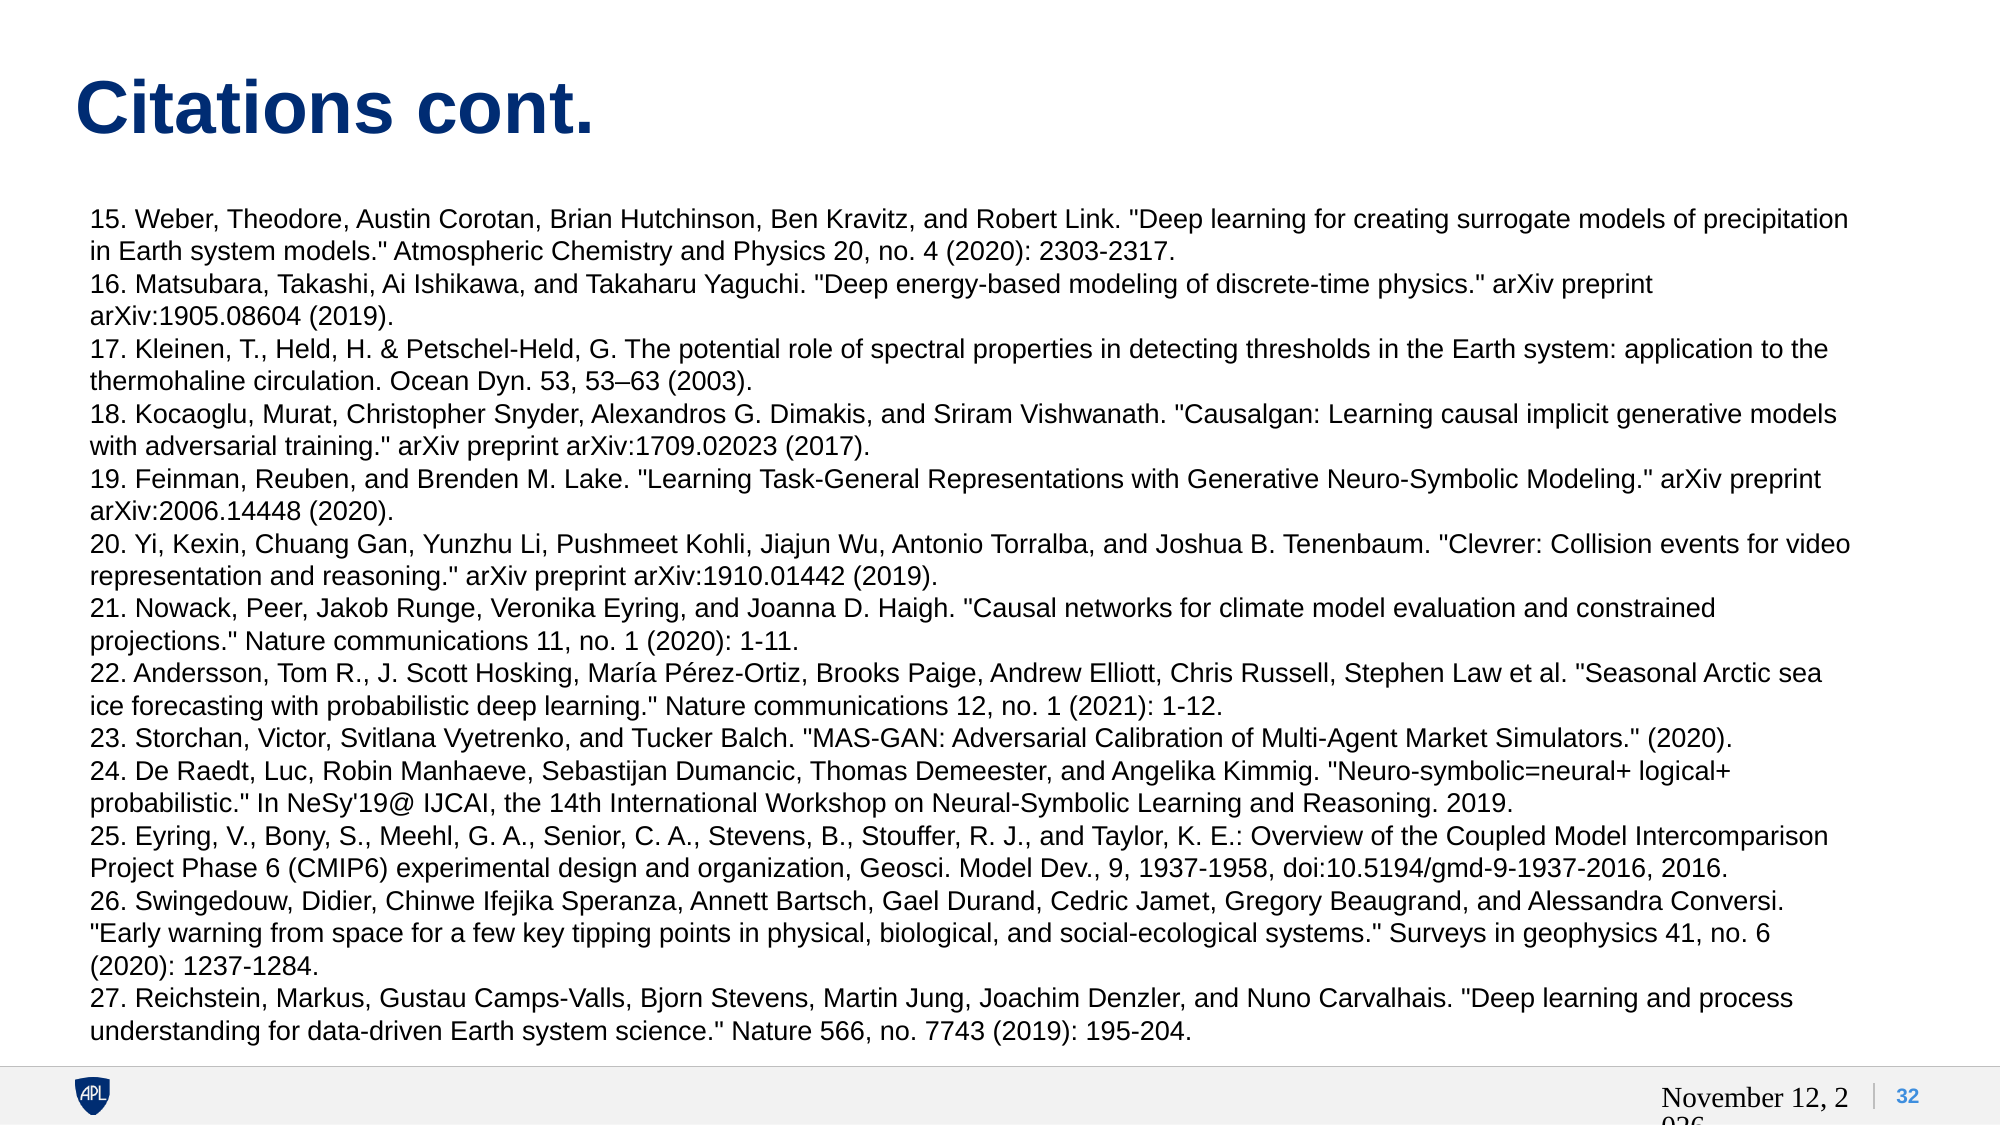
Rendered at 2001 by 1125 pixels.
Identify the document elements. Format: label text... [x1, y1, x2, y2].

slide_number 32 [1876, 1066, 1940, 1125]
title Citations cont. [75, 68, 1925, 194]
text_box 15. Weber, Theodore, Austin Corotan, Brian Hutchinson, Ben Kravitz, and Robert Link. "Deep learning for creating surrogate models of precipitation in Earth system models." Atmospheric Chemistry and Physics 20, no. 4 (2020): 2303-2317. 16. Matsubara, Takashi, Ai Ishikawa, and Takaharu Yaguchi. "Deep energy-based modeling of discrete-time physics." arXiv preprint arXiv:1905.08604 (2019). 17. Kleinen, T., Held, H. & Petschel-Held, G. The potential role of spectral properties in detecting thresholds in the Earth system: application to the thermohaline circulation. Ocean Dyn. 53, 53–63 (2003). 18. Kocaoglu, Murat, Christopher Snyder, Alexandros G. Dimakis, and Sriram Vishwanath. "Causalgan: Learning causal implicit generative models with adversarial training." arXiv preprint arXiv:1709.02023 (2017). 19. Feinman, Reuben, and Brenden M. Lake. "Learning Task-General Representations with Generative Neuro-Symbolic Modeling." arXiv preprint arXiv:2006.14448 (2020). 20. Yi, Kexin, Chuang Gan, Yunzhu Li, Pushmeet Kohli, Jiajun Wu, Antonio Torralba, and Joshua B. Tenenbaum. "Clevrer: Collision events for video representation and reasoning." arXiv preprint arXiv:1910.01442 (2019). 21. Nowack, Peer, Jakob Runge, Veronika Eyring, and Joanna D. Haigh. "Causal networks for climate model evaluation and constrained projections." Nature communications 11, no. 1 (2020): 1-11. 22. Andersson, Tom R., J. Scott Hosking, María Pérez-Ortiz, Brooks Paige, Andrew Elliott, Chris Russell, Stephen Law et al. "Seasonal Arctic sea ice forecasting with probabilistic deep learning." Nature communications 12, no. 1 (2021): 1-12. 23. Storchan, Victor, Svitlana Vyetrenko, and Tucker Balch. "MAS-GAN: Adversarial Calibration of Multi-Agent Market Simulators." (2020). 24. De Raedt, Luc, Robin Manhaeve, Sebastijan Dumancic, Thomas Demeester, and Angelika Kimmig. "Neuro-symbolic=neural+ logical+ probabilistic." In NeSy'19@ IJCAI, the 14th International Workshop on Neural-Symbolic Learning and Reasoning. 2019. 25. Eyring, V., Bony, S., Meehl, G. A., Senior, C. A., Stevens, B., Stouffer, R. J., and Taylor, K. E.: Overview of the Coupled Model Intercomparison Project Phase 6 (CMIP6) experimental design and organization, Geosci. Model Dev., 9, 1937-1958, doi:10.5194/gmd-9-1937-2016, 2016. 26. Swingedouw, Didier, Chinwe Ifejika Speranza, Annett Bartsch, Gael Durand, Cedric Jamet, Gregory Beaugrand, and Alessandra Conversi. "Early warning from space for a few key tipping points in physical, biological, and social-ecological systems." Surveys in geophysics 41, no. 6 (2020): 1237-1284. 27. Reichstein, Markus, Gustau Camps-Valls, Bjorn Stevens, Martin Jung, Joachim Denzler, and Nuno Carvalhais. "Deep learning and process understanding for data-driven Earth system science." Nature 566, no. 7743 (2019): 195-204. [74, 193, 1872, 1125]
